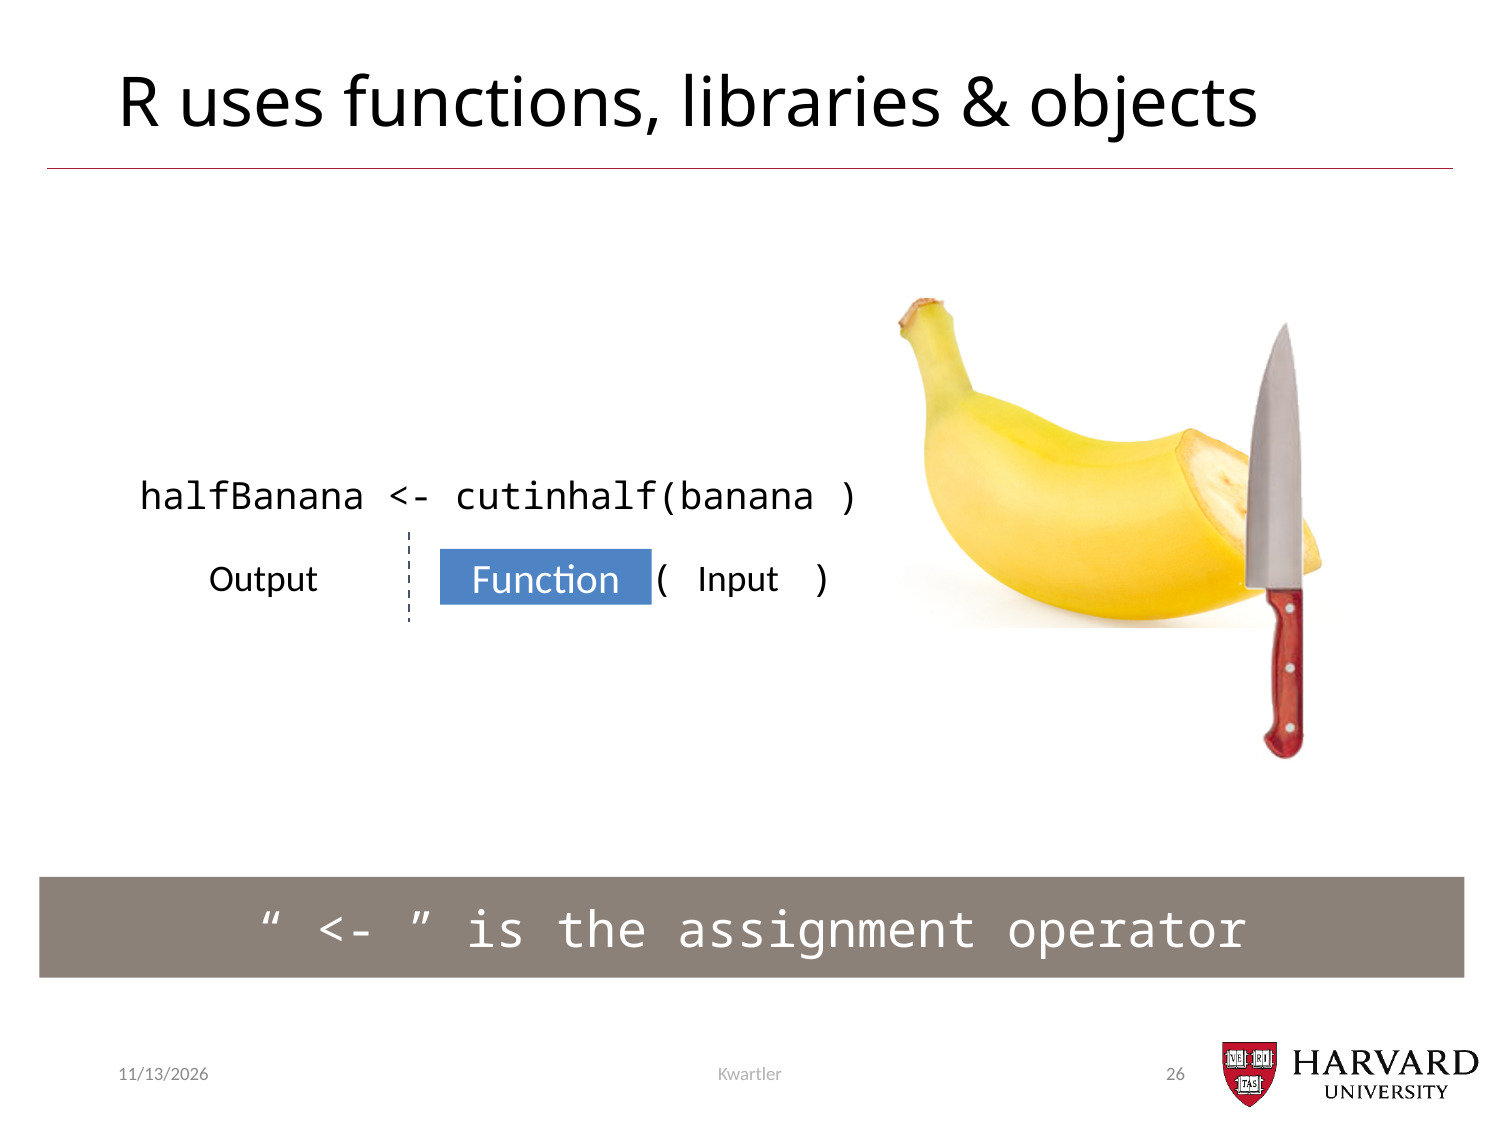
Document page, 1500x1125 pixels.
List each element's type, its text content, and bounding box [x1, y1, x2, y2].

text_box ) [795, 546, 826, 607]
text_box Function [439, 548, 636, 606]
text_box ( [636, 546, 689, 607]
footer Kwartler [496, 1042, 1004, 1103]
text_box “ <- ” is the assignment operator [38, 876, 1465, 979]
picture [1200, 1024, 1500, 1125]
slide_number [103, 1042, 441, 1103]
text_box halfBanana <- cutinhalf(banana ) [124, 464, 826, 525]
title R uses functions, libraries & objects [103, 59, 1397, 157]
text_box Output [194, 546, 334, 607]
slide_number 26 [1059, 1042, 1200, 1103]
picture [826, 298, 1500, 770]
text_box Input [689, 546, 794, 607]
